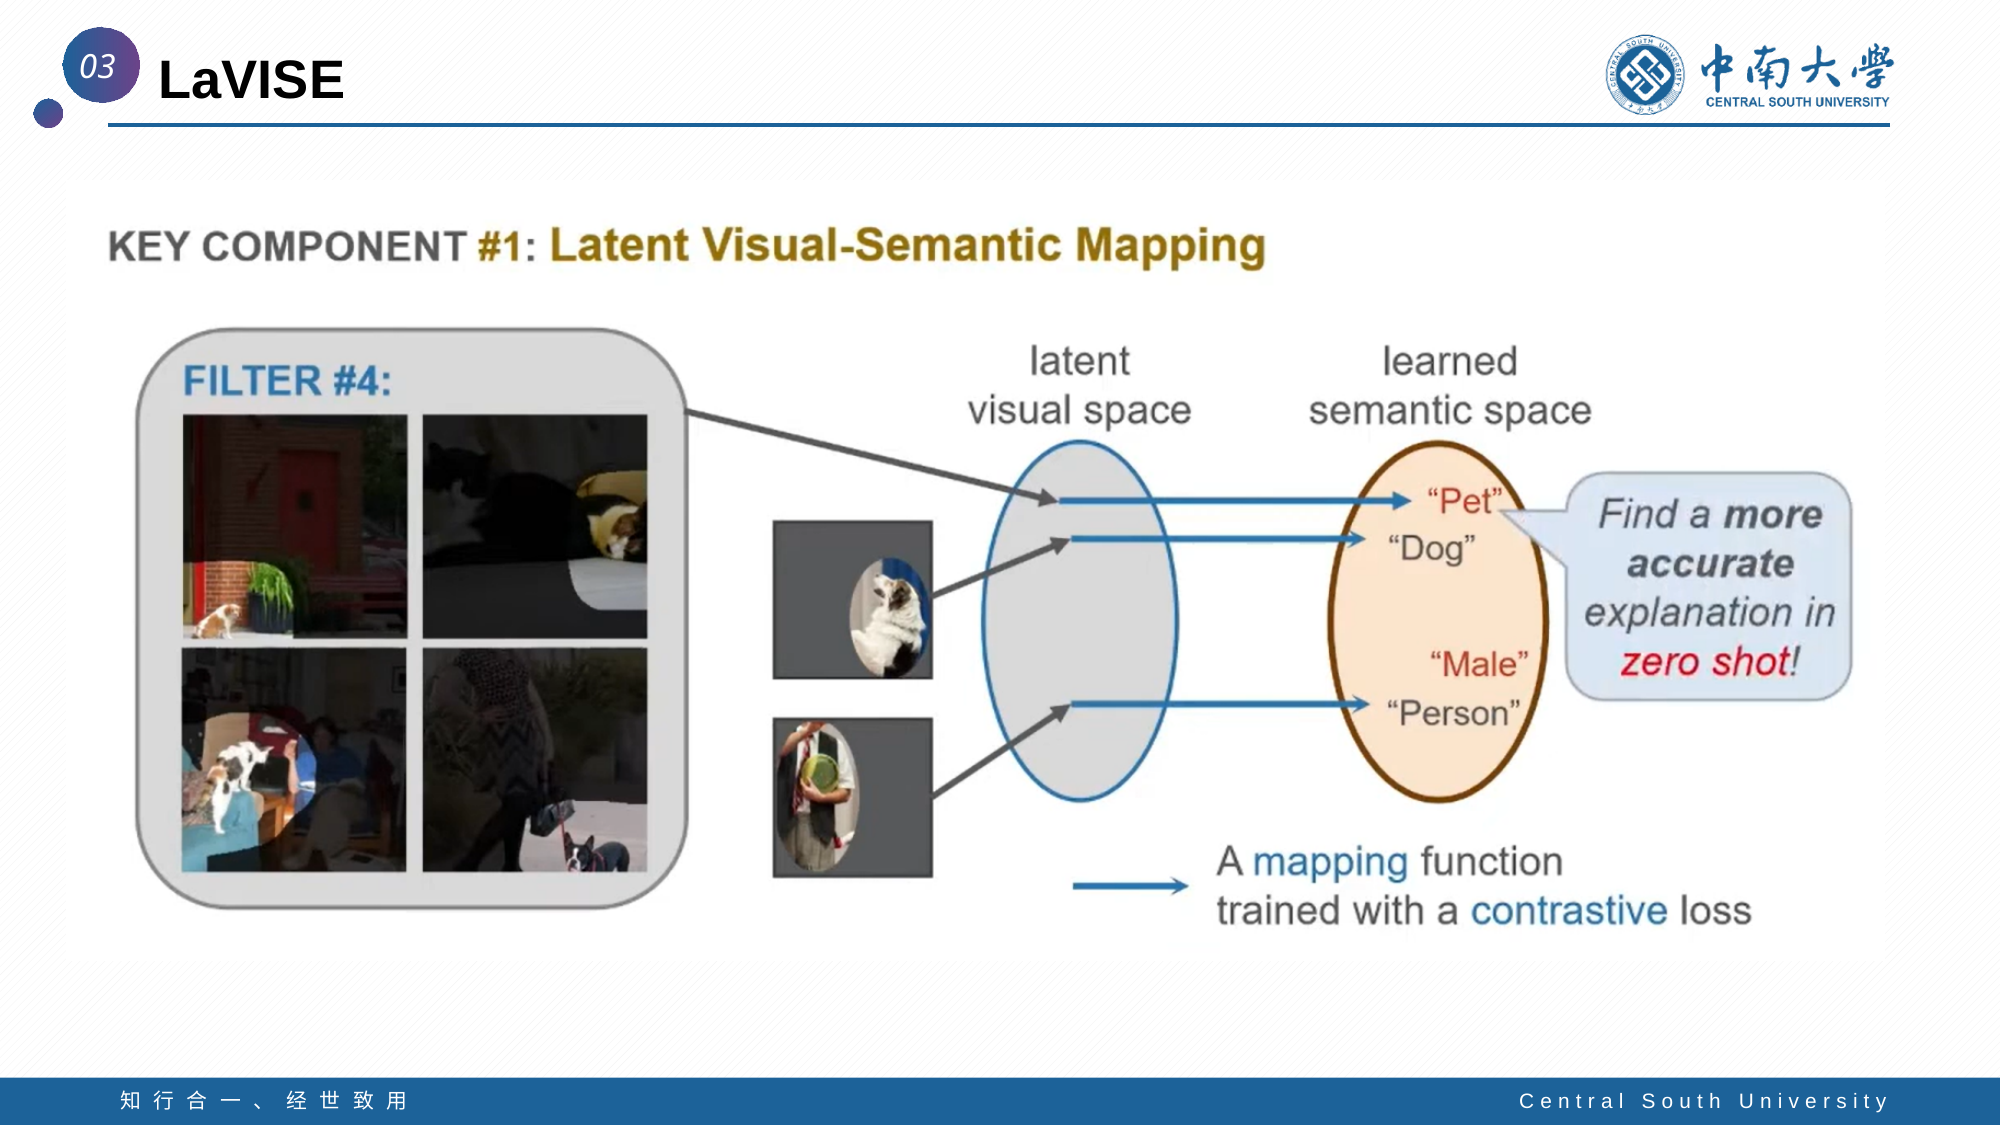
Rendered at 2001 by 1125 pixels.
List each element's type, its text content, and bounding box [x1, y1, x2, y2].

text_box LaVISE [158, 0, 1265, 118]
picture [66, 180, 1885, 961]
text_box [0, 1077, 2000, 1125]
picture [1595, 28, 1907, 121]
text_box Central South University [1504, 1080, 1902, 1120]
text_box 知行合一、经世致用 [105, 1080, 423, 1120]
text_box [33, 26, 153, 128]
